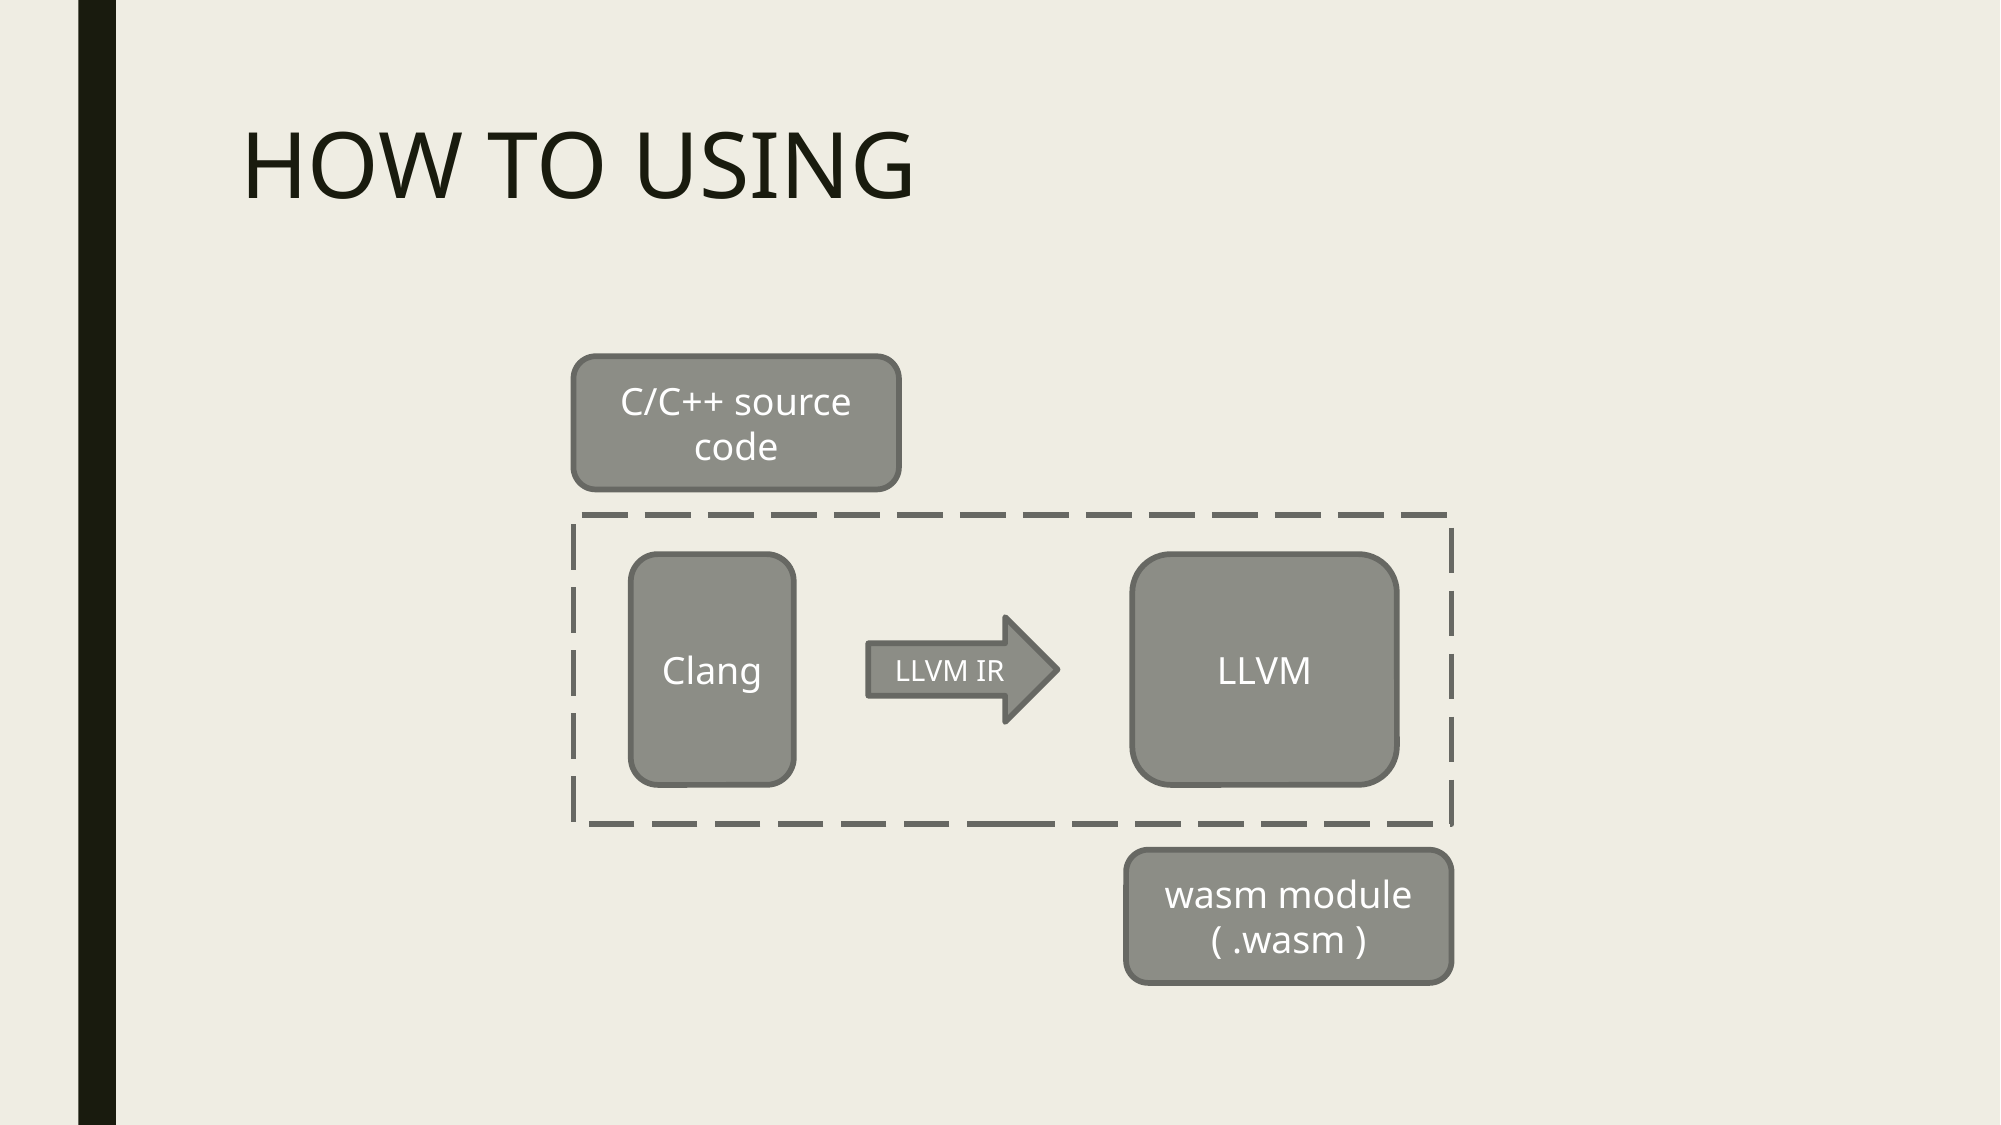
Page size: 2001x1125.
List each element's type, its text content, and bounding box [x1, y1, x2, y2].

title HOW TO USING [225, 112, 1800, 357]
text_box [573, 356, 1452, 983]
